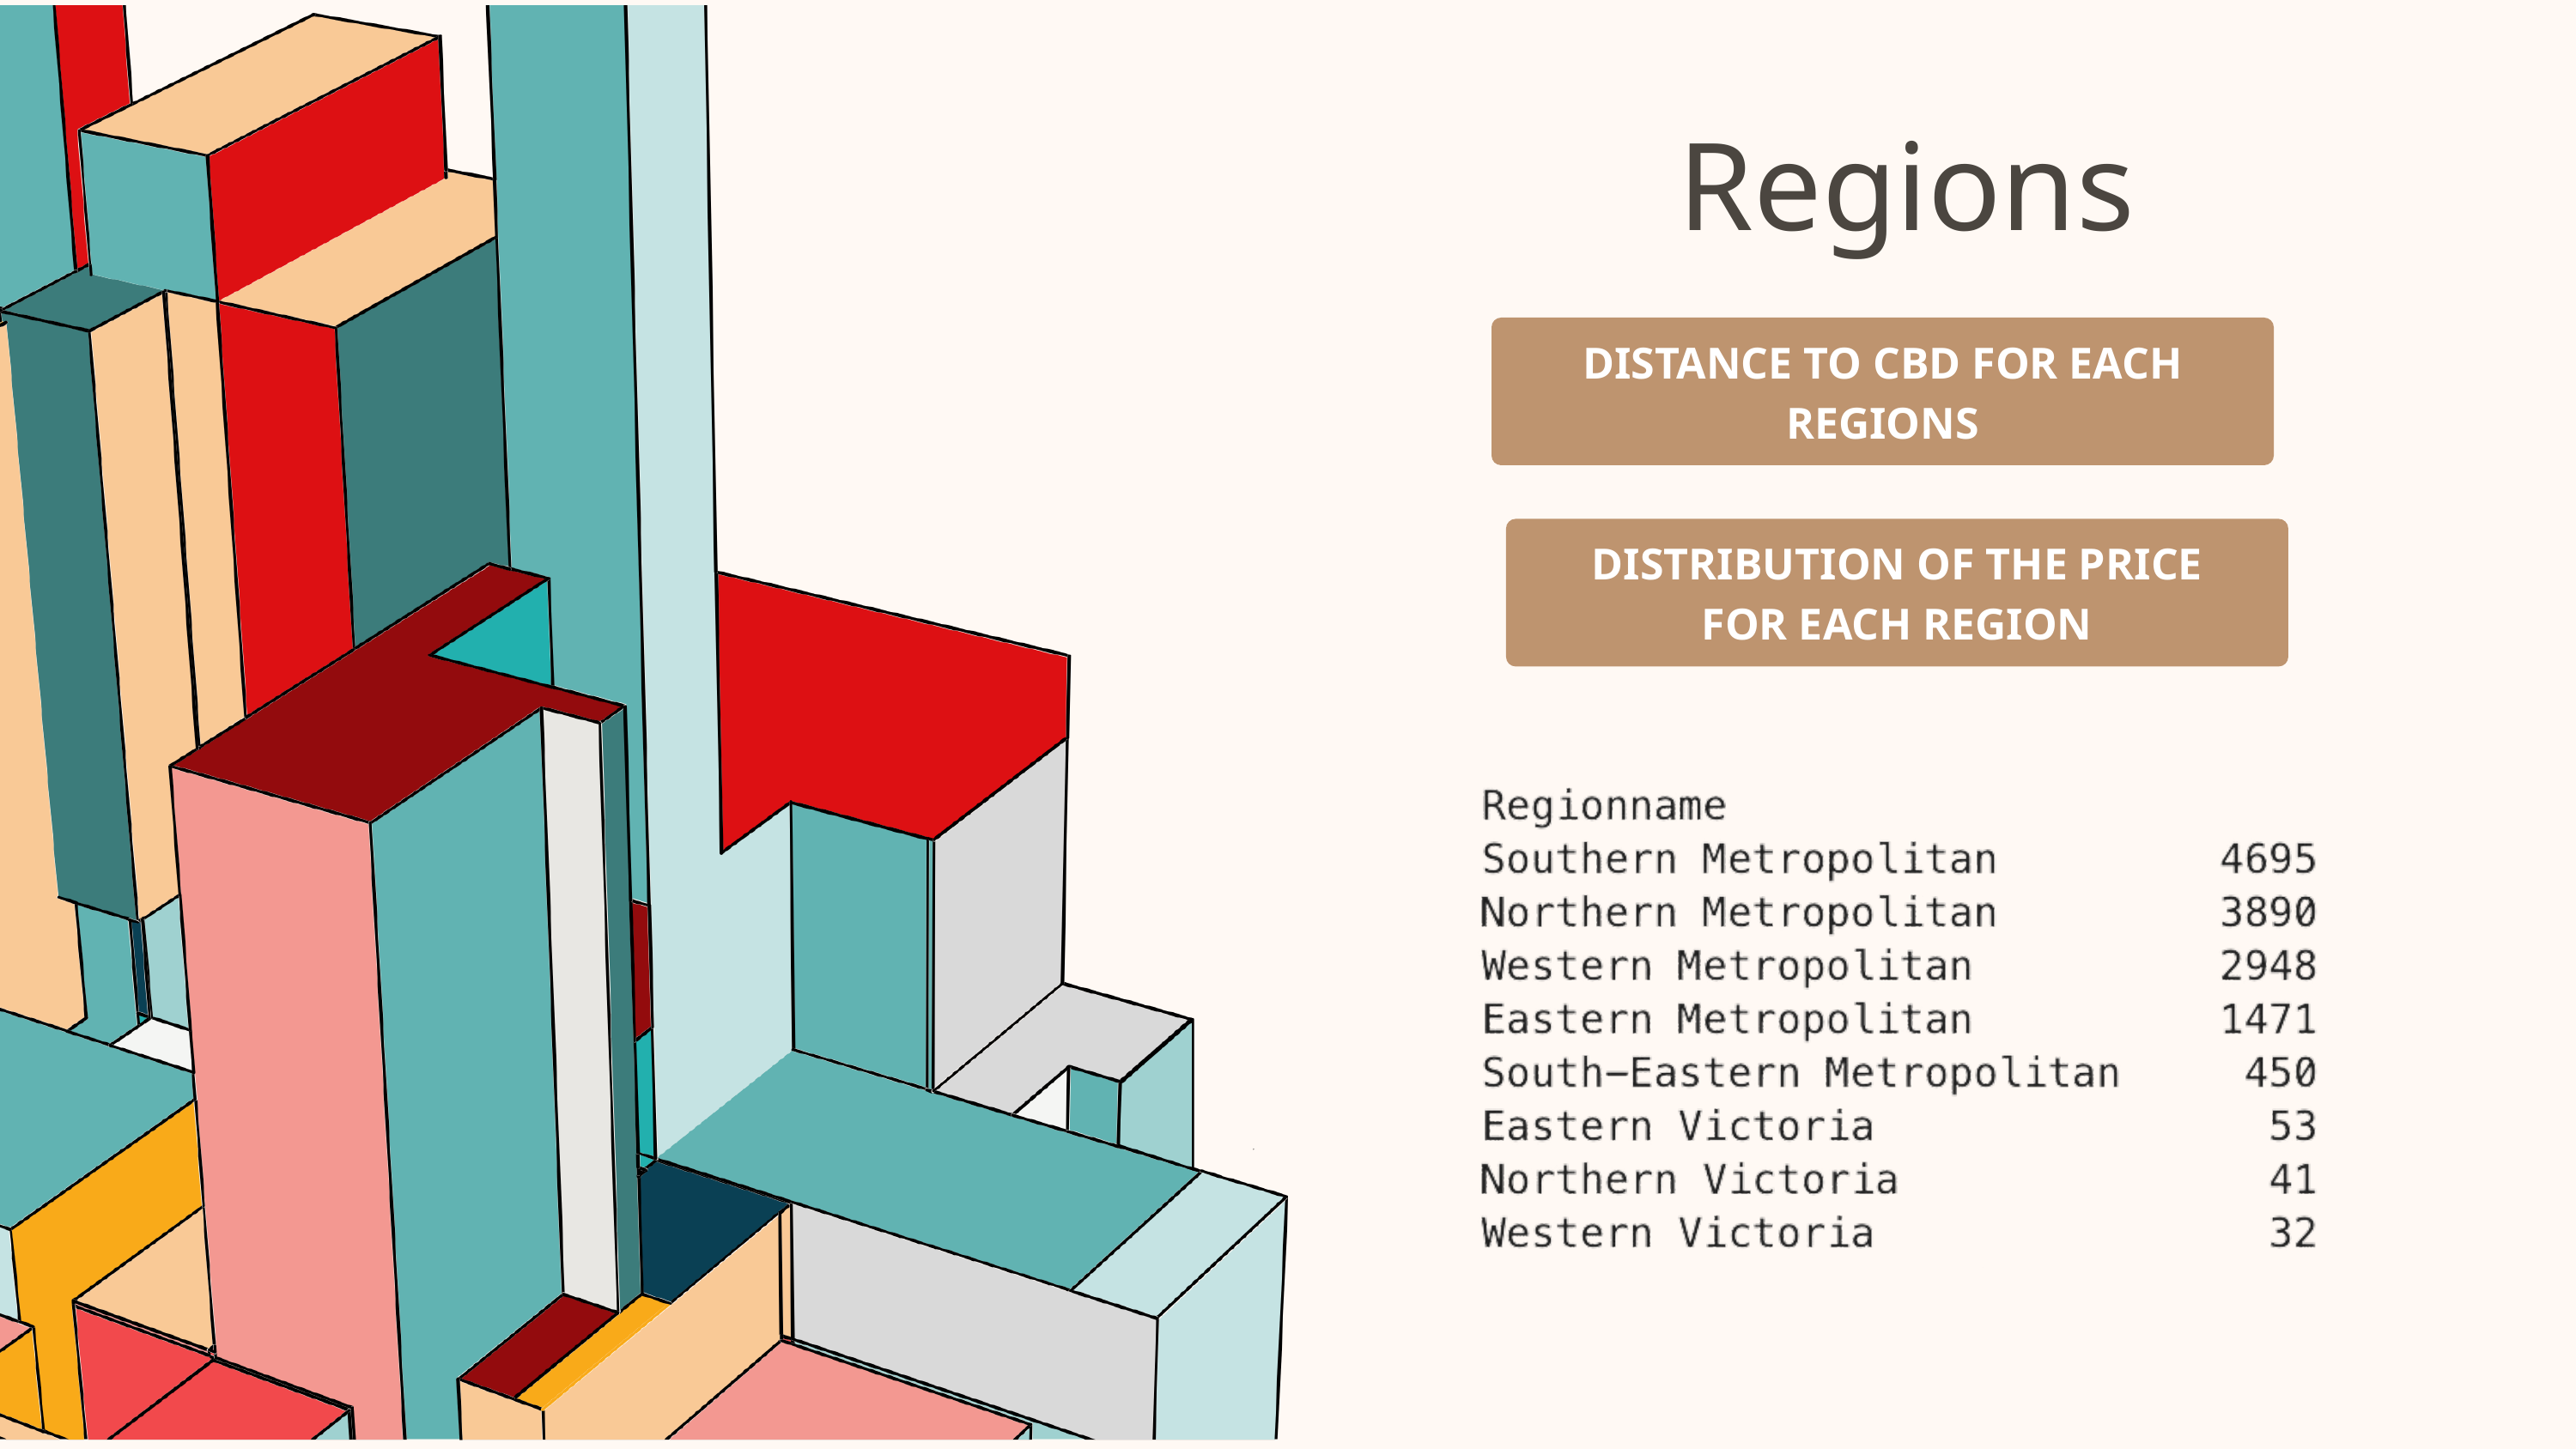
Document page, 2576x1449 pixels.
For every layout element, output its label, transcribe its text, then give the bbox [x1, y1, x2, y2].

text_box [0, 5, 1288, 1440]
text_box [1505, 518, 2289, 667]
text_box [1448, 748, 2366, 1269]
text_box Regions [1565, 85, 2248, 255]
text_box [1491, 317, 2275, 466]
